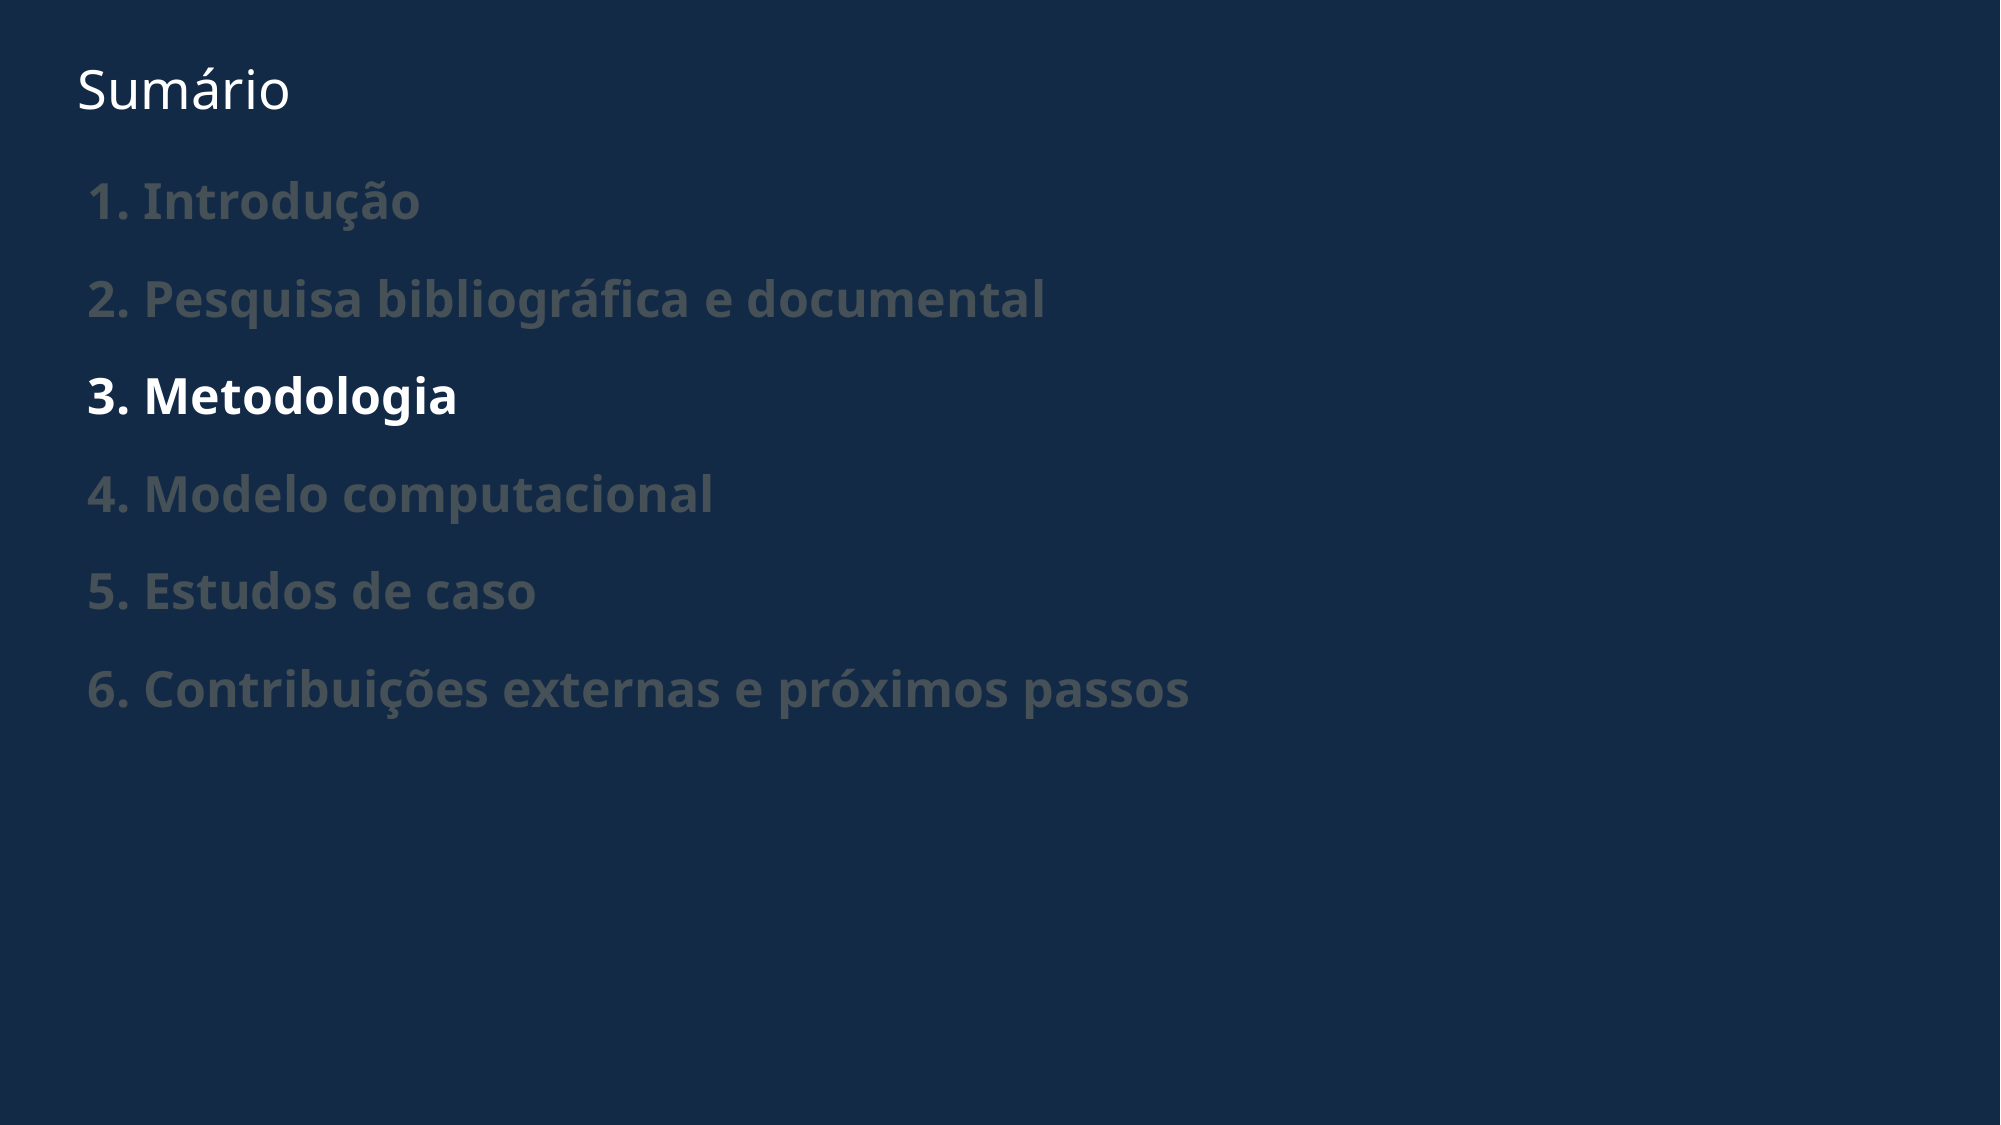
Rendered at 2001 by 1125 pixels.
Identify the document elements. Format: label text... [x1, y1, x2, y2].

list 1. Introdução 2. Pesquisa bibliográfica e documental 3. Metodologia 4. Modelo computacional 5. Estudos de caso 6. Contribuições externas e próximos passos [62, 162, 1926, 1076]
title Sumário [62, 37, 1926, 138]
